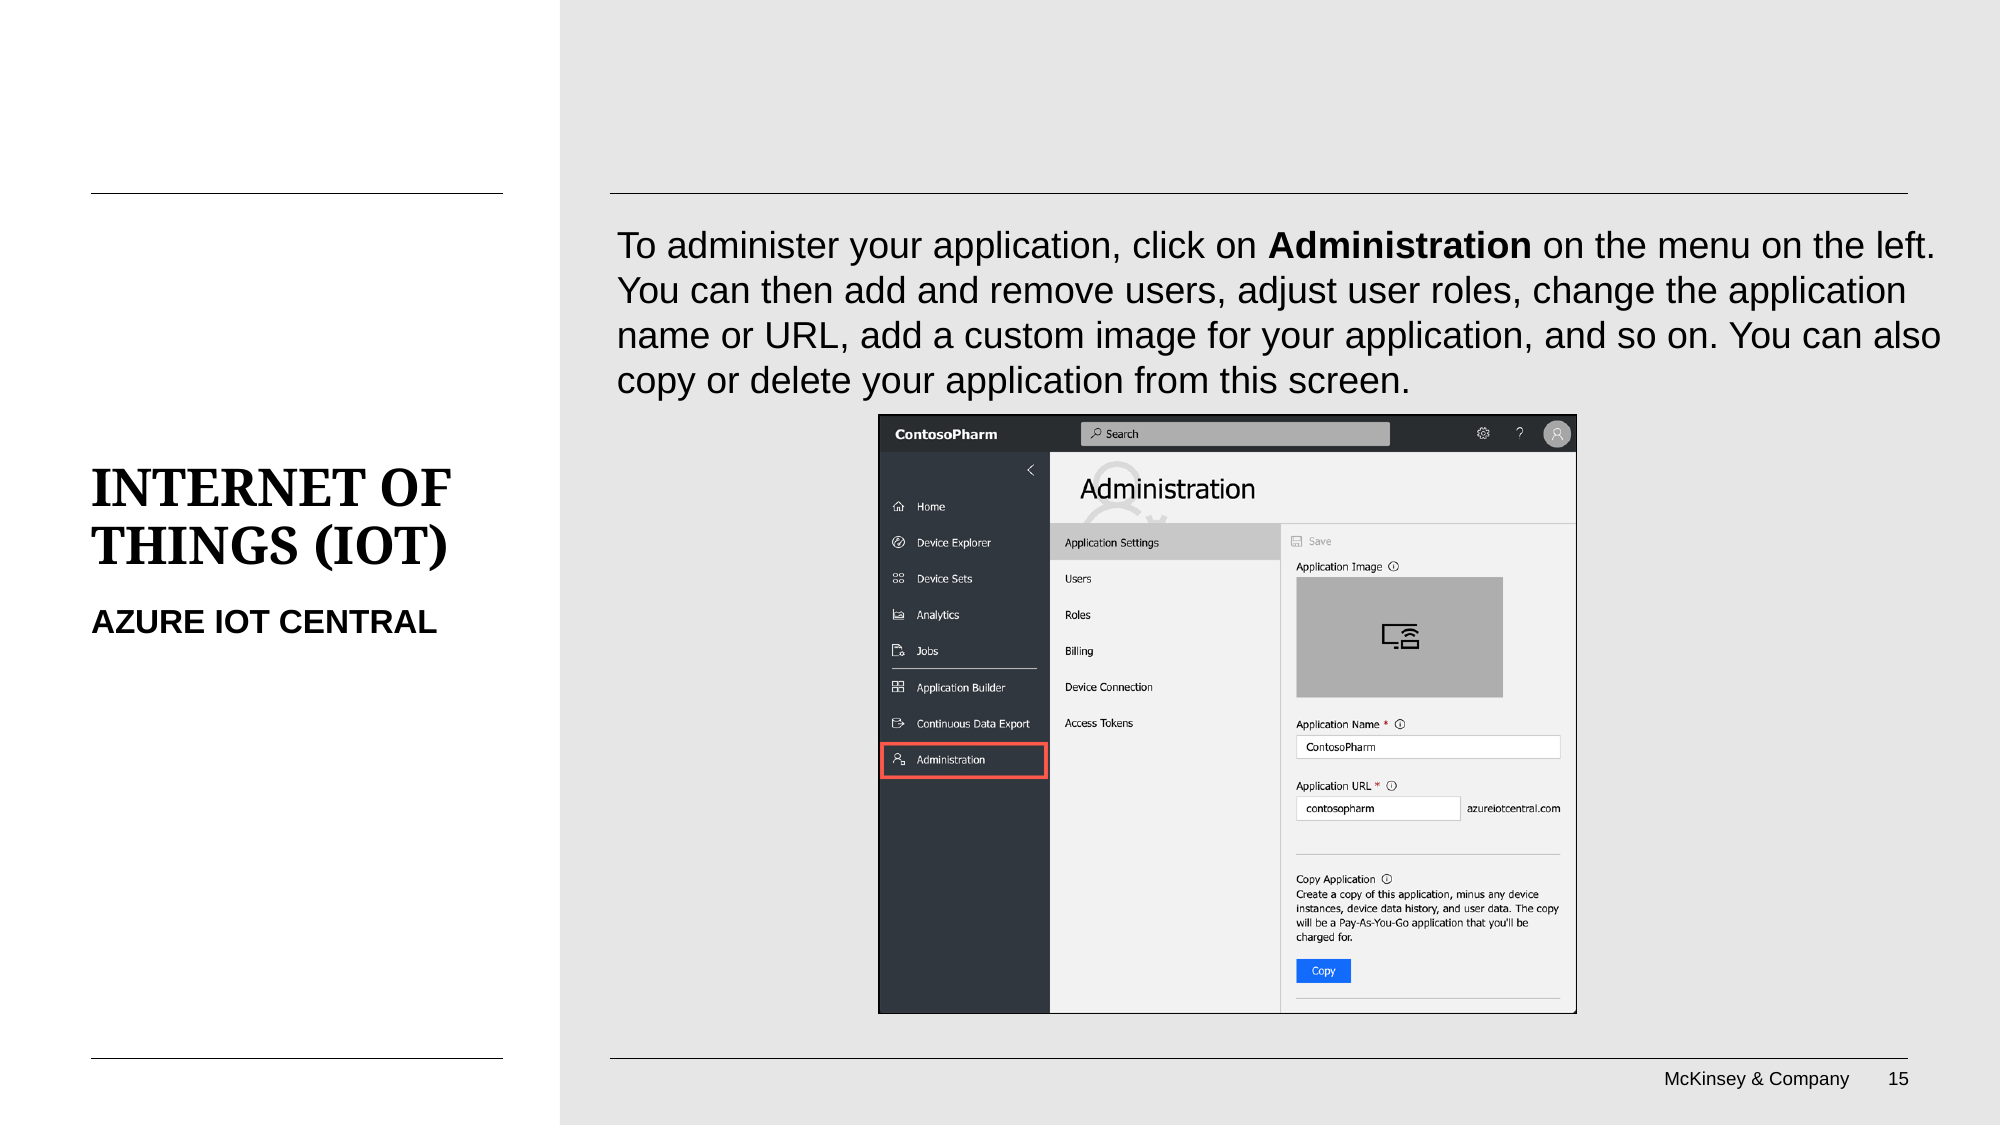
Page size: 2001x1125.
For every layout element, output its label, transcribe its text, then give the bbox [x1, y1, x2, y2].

text_box To administer your application, click on Administration on the menu on the left. You can then add and remove users, adjust user roles, change the application name or URL, add a custom image for your application, and so on. You can also copy or delete your application from this screen. [602, 213, 1971, 409]
title Internet of Things (IoT) [91, 450, 504, 577]
picture [878, 414, 1577, 1015]
subtitle Azure IoT Central [91, 600, 504, 697]
